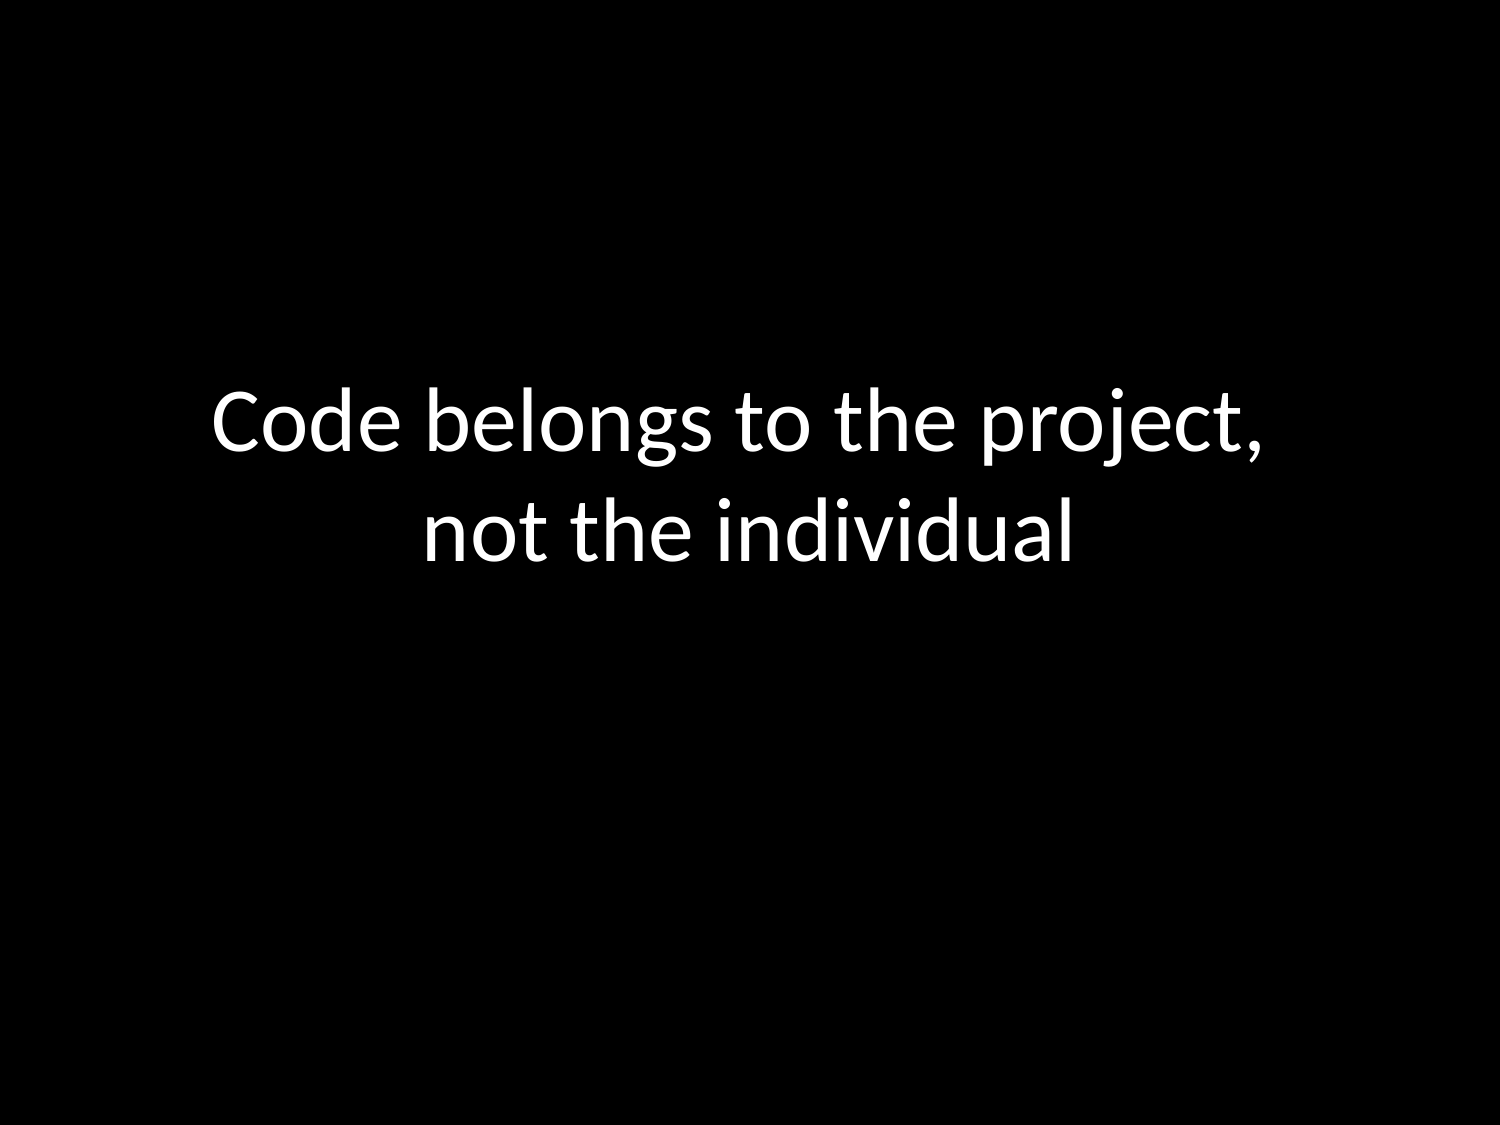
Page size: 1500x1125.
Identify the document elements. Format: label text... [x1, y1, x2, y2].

title Code belongs to the project, not the individual [112, 349, 1388, 591]
